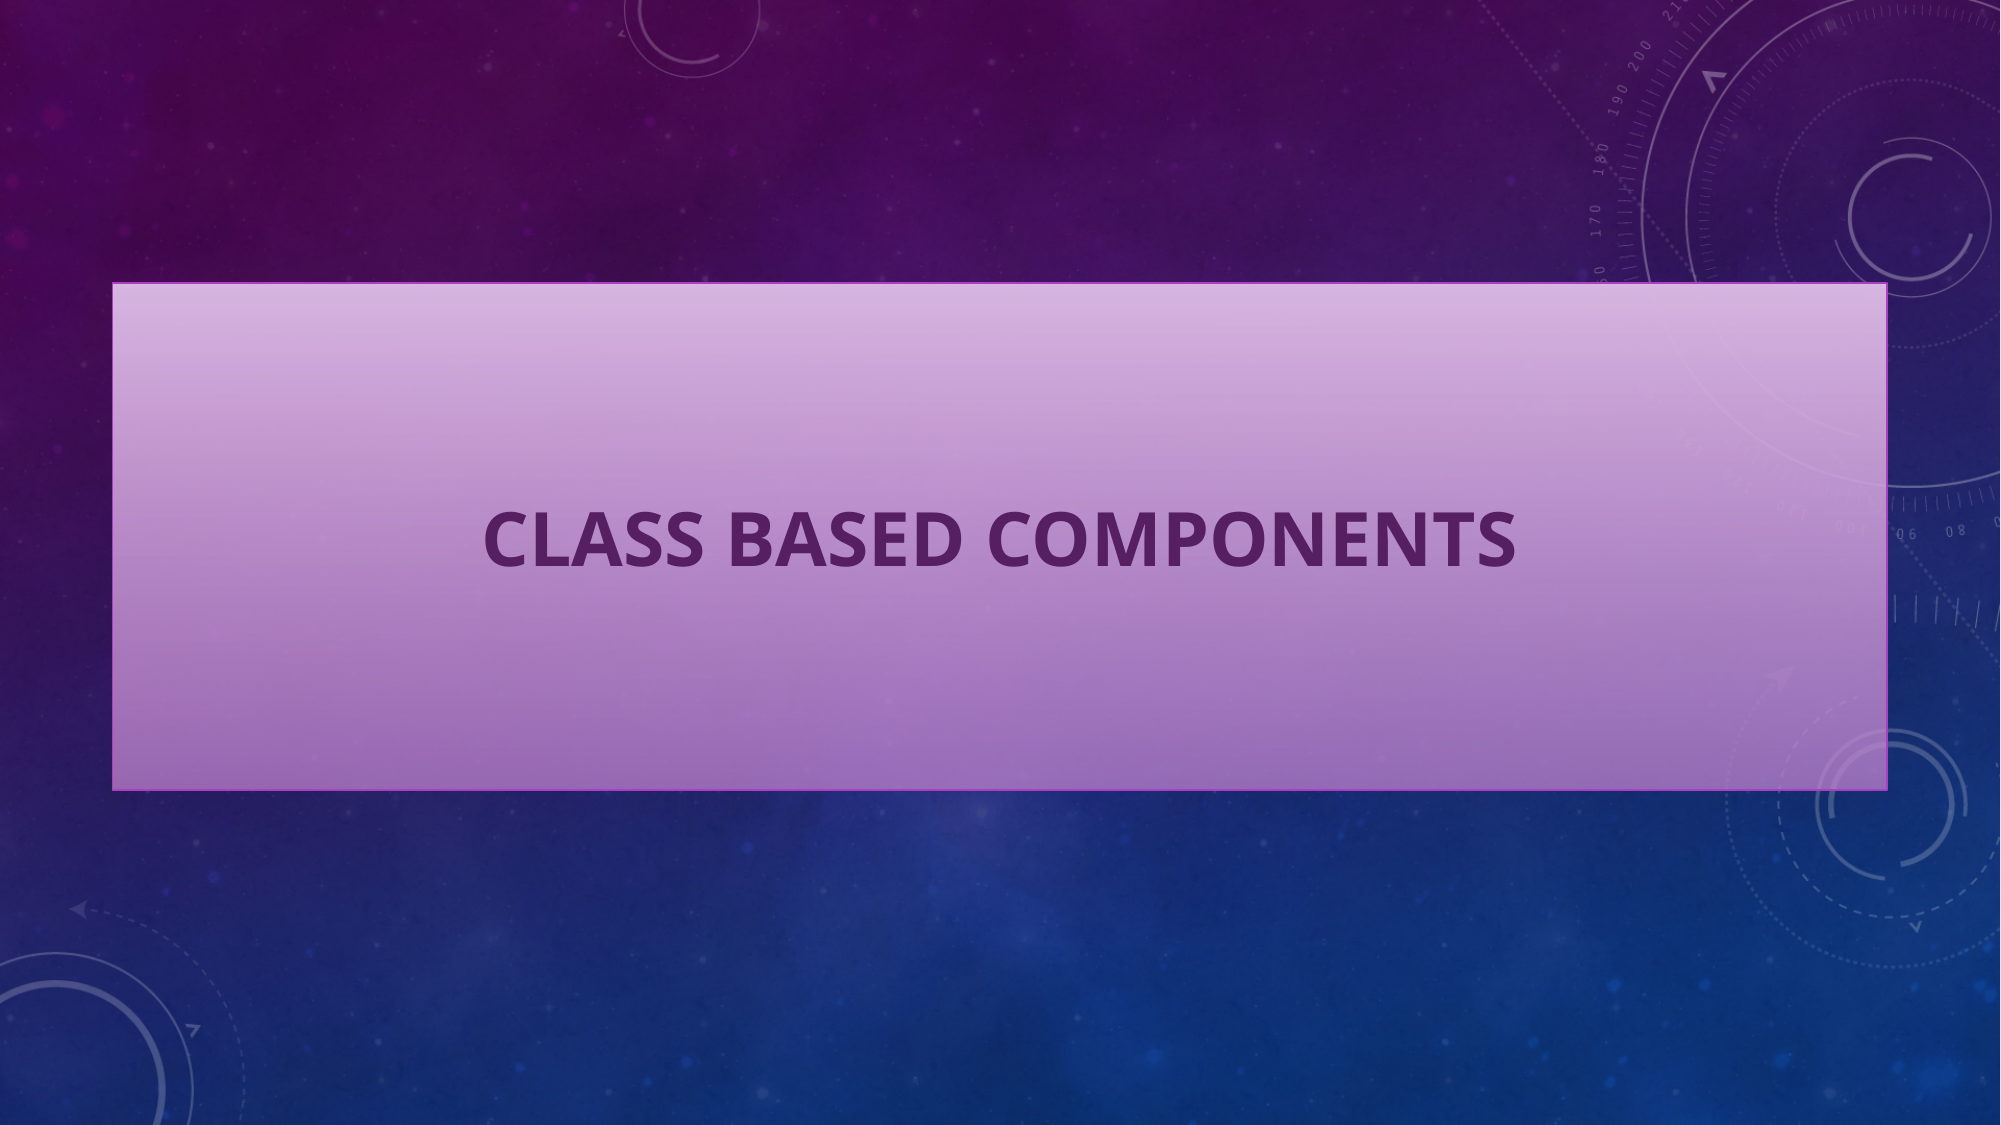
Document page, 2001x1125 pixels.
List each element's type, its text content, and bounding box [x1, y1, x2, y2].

title Class based components [112, 282, 1888, 791]
picture [0, 0, 2001, 1125]
